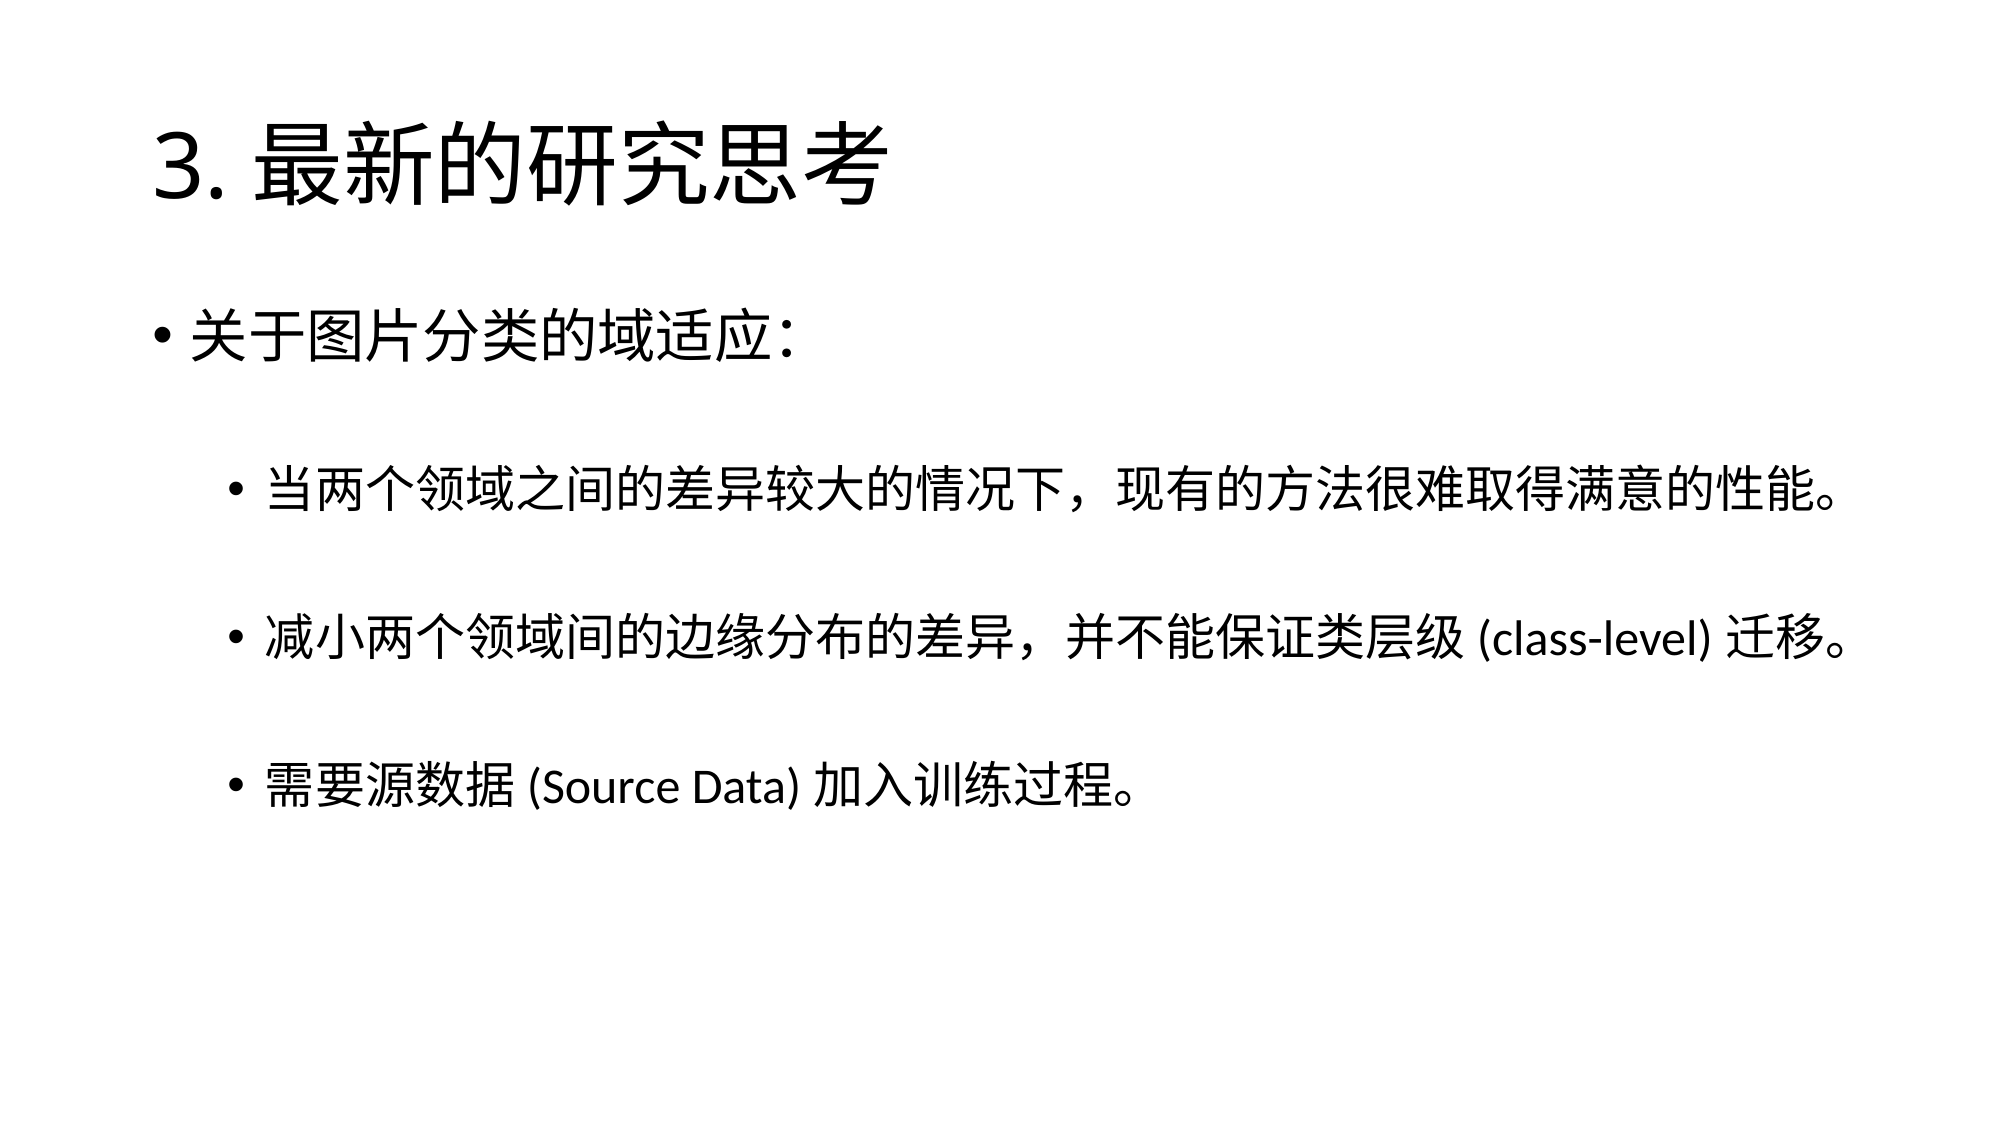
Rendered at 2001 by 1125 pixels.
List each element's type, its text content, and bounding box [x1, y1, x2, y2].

list 关于图片分类的域适应： 当两个领域之间的差异较大的情况下，现有的方法很难取得满意的性能。 减小两个领域间的边缘分布的差异，并不能保证类层级(class-level)迁移。 需要源数据(Source Data)加入训练过程。 [137, 299, 1863, 1014]
title 3.最新的研究思考 [137, 59, 1863, 278]
